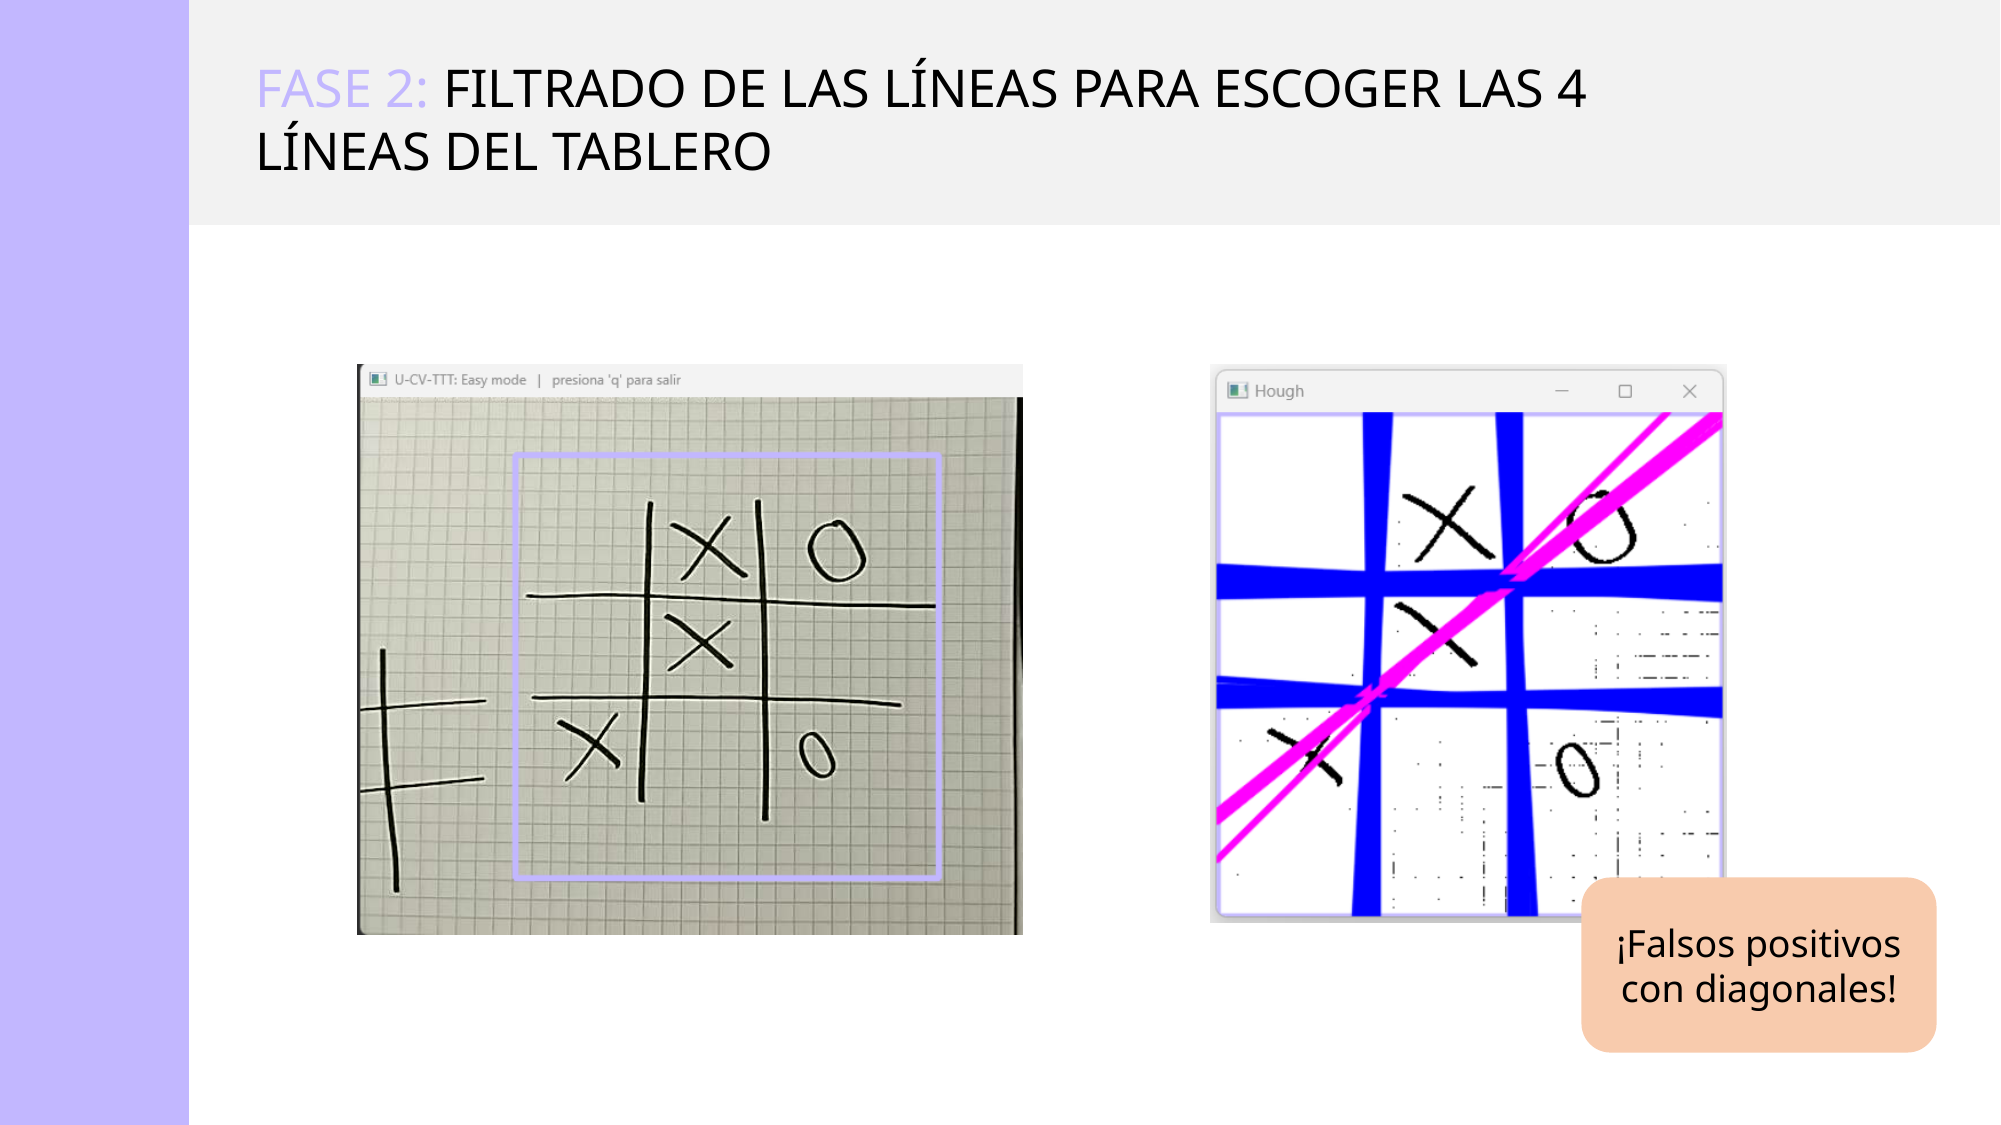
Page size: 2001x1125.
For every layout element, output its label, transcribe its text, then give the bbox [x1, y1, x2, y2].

text_box [0, 0, 190, 1125]
text_box ¡Falsos positivos con diagonales! [1580, 876, 1938, 1054]
picture [1210, 364, 1727, 923]
text_box [190, 0, 2000, 226]
text_box FASE 2: FILTRADO DE LAS LÍNEAS PARA ESCOGER LAS 4 LÍNEAS DEL TABLERO [240, 48, 1760, 189]
picture [357, 364, 1023, 935]
